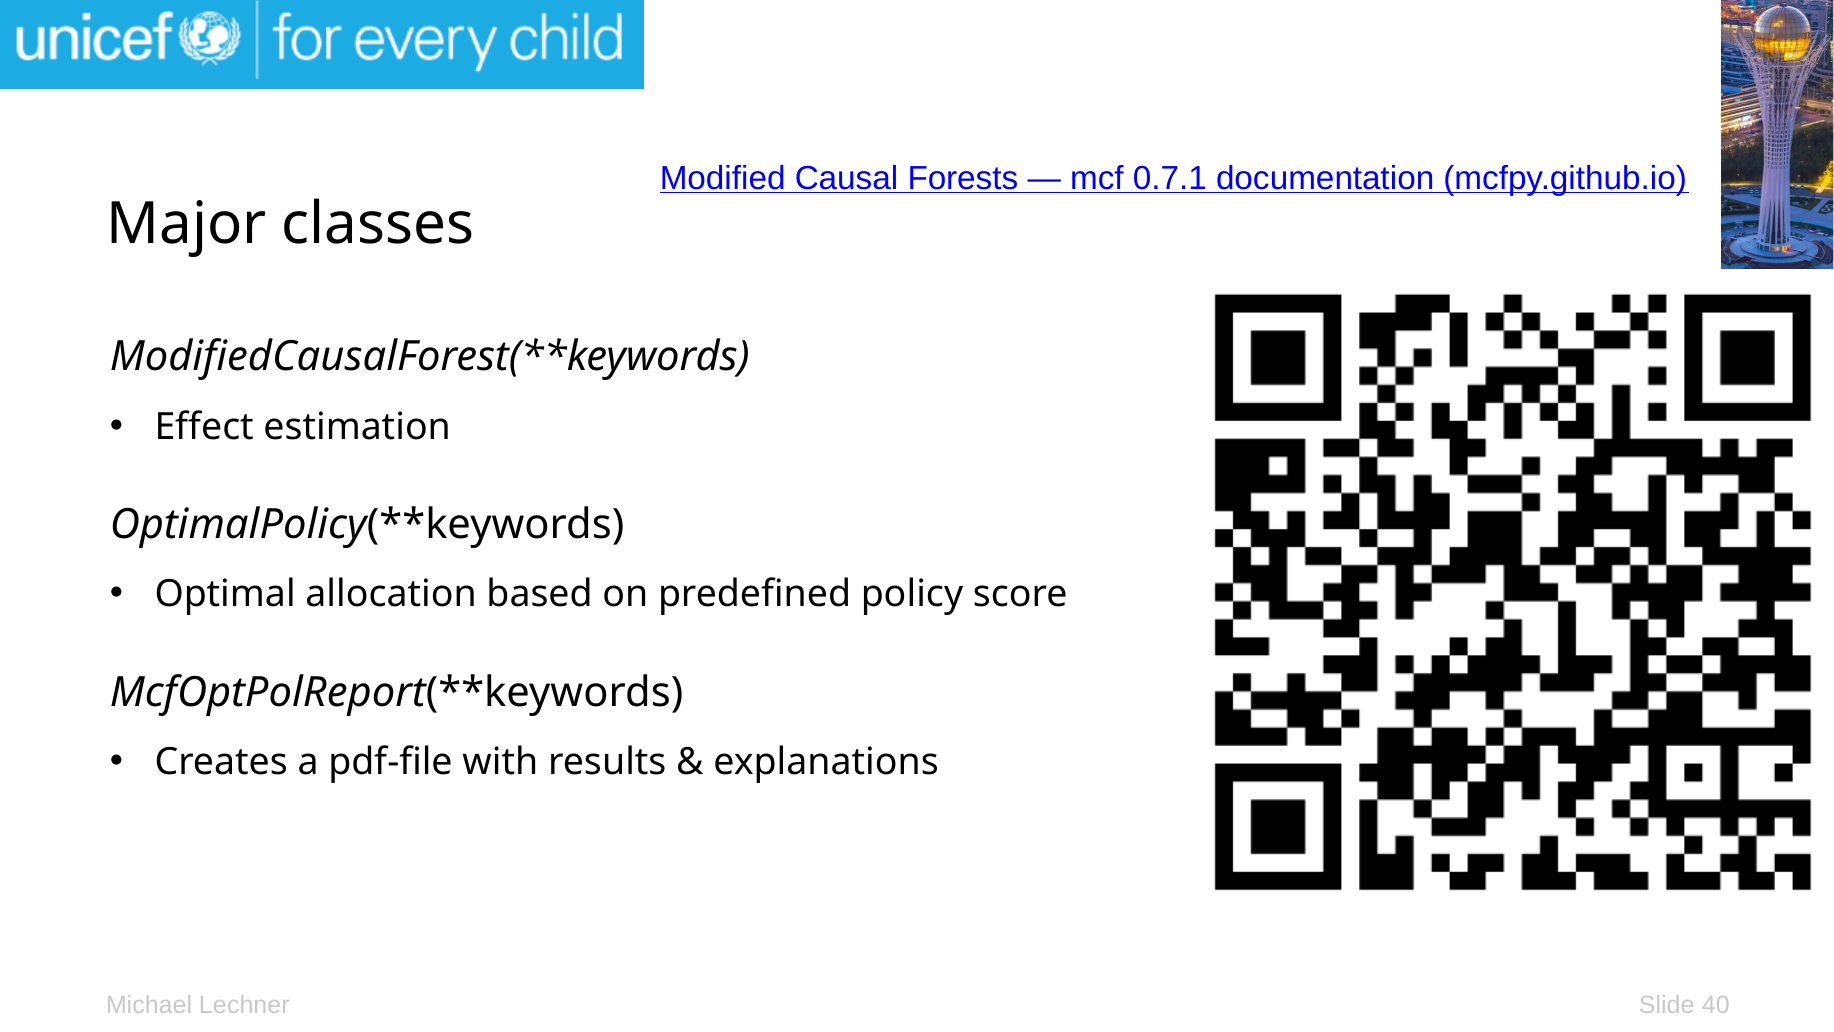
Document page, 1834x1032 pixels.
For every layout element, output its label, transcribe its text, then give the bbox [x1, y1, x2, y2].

picture [1721, 0, 1834, 269]
footer Michael Lechner [91, 976, 710, 1032]
picture [0, 0, 644, 89]
text_box Modified Causal Forests — mcf 0.7.1 documentation (mcfpy.github.io) [644, 148, 1720, 204]
list ModifiedCausalForest(**keywords) Effect estimation OptimalPolicy(**keywords) Optimal allocation based on predefined policy score McfOptPolReport(**keywords) Creates a pdf-file with results & explanations [94, 296, 1745, 941]
slide_number Slide 40 [1332, 976, 1745, 1032]
picture [1203, 273, 1834, 894]
title Major classes [91, 173, 1803, 268]
